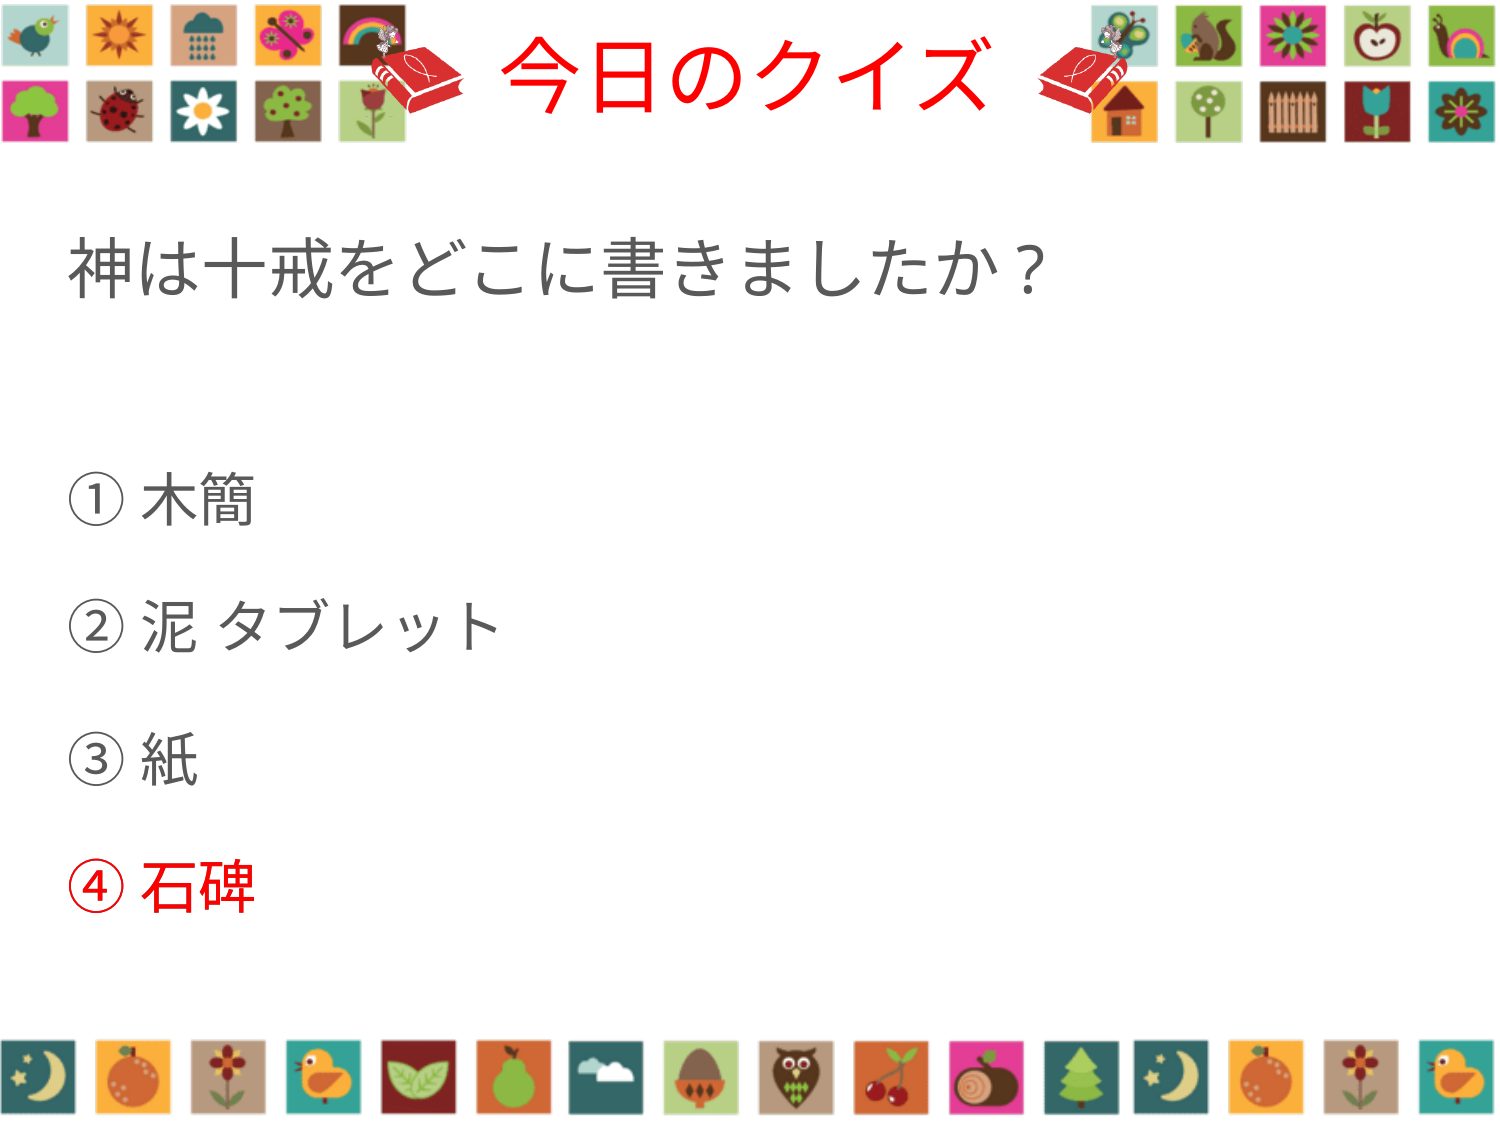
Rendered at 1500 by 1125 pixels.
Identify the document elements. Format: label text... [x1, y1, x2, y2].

text_box ②泥 タブレット [53, 582, 1436, 668]
text_box ④石碑 [53, 842, 1483, 928]
text_box 神は十戒をどこに書きましたか? [53, 219, 1436, 315]
text_box 今日のクイズ [425, 16, 1078, 131]
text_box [0, 1028, 1500, 1118]
picture [1005, 3, 1500, 150]
text_box ①木簡 [53, 456, 1436, 541]
picture [0, 3, 496, 150]
text_box ③紙 [53, 716, 1483, 801]
